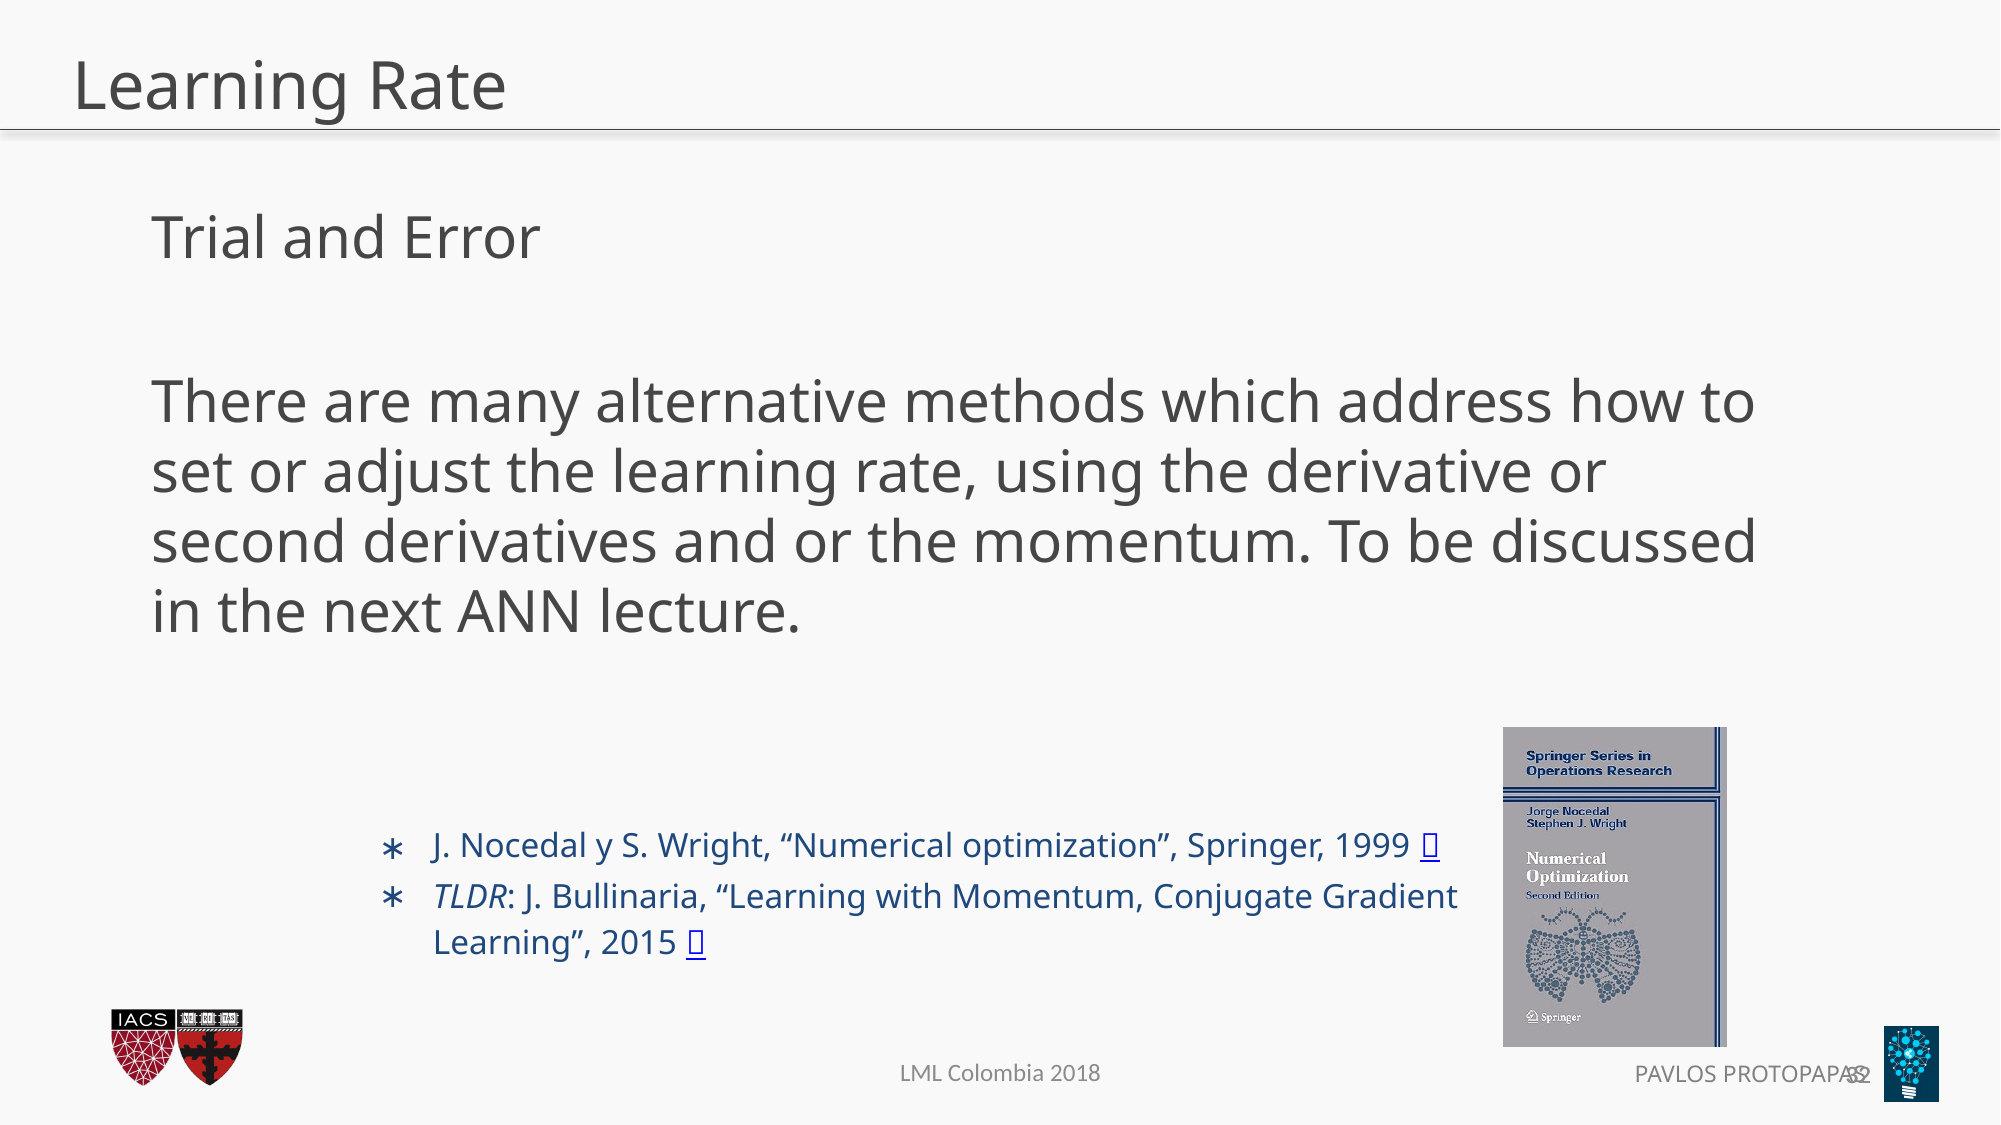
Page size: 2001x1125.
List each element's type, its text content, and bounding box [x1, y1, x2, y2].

slide_number 32 [1419, 1043, 1886, 1104]
picture [1502, 726, 1727, 1047]
picture [1905, 1049, 1913, 1058]
text_box J. Nocedal y S. Wright, “Numerical optimization”, Springer, 1999 🔗 TLDR: J. Bullinaria, “Learning with Momentum, Conjugate Gradient Learning”, 2015 🔗 [342, 802, 1489, 1015]
list Trial and Error There are many alternative methods which address how to set or adjust the learning rate, using the derivative or second derivatives and or the momentum. To be discussed in the next ANN lecture. [136, 193, 1831, 540]
picture [1903, 1086, 1915, 1098]
picture [109, 1009, 243, 1086]
title Learning Rate [57, 35, 1943, 162]
